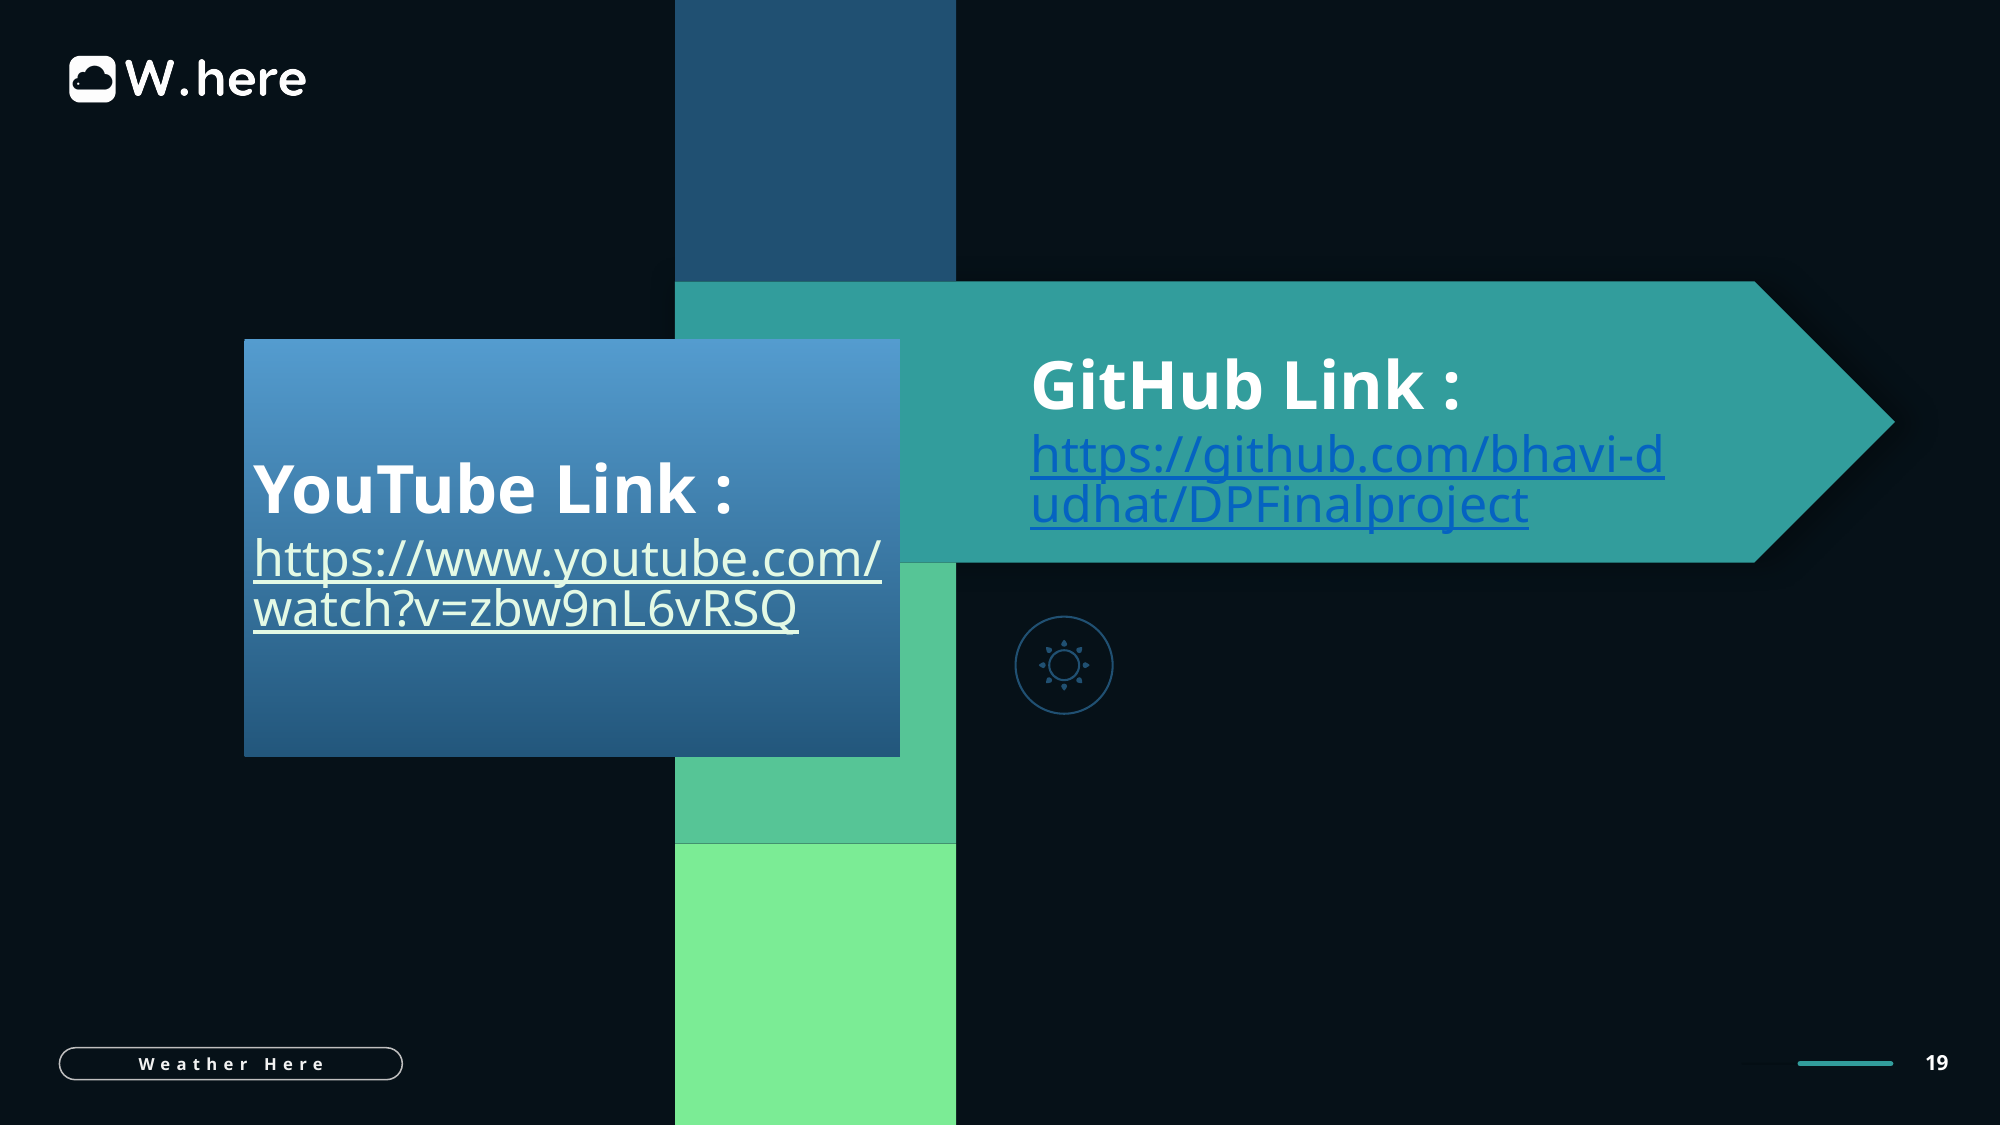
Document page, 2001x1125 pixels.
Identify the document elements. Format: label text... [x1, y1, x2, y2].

text_box [674, 843, 957, 1125]
text_box [674, 561, 957, 843]
text_box [674, 0, 957, 282]
picture [244, 339, 900, 753]
text_box GitHub Link : https://github.com/bhavi-dudhat/DPFinalproject [1015, 335, 1684, 499]
picture [59, 45, 313, 110]
text_box [244, 753, 900, 757]
text_box [673, 280, 1897, 564]
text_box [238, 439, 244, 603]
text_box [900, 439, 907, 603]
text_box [1015, 616, 1113, 714]
